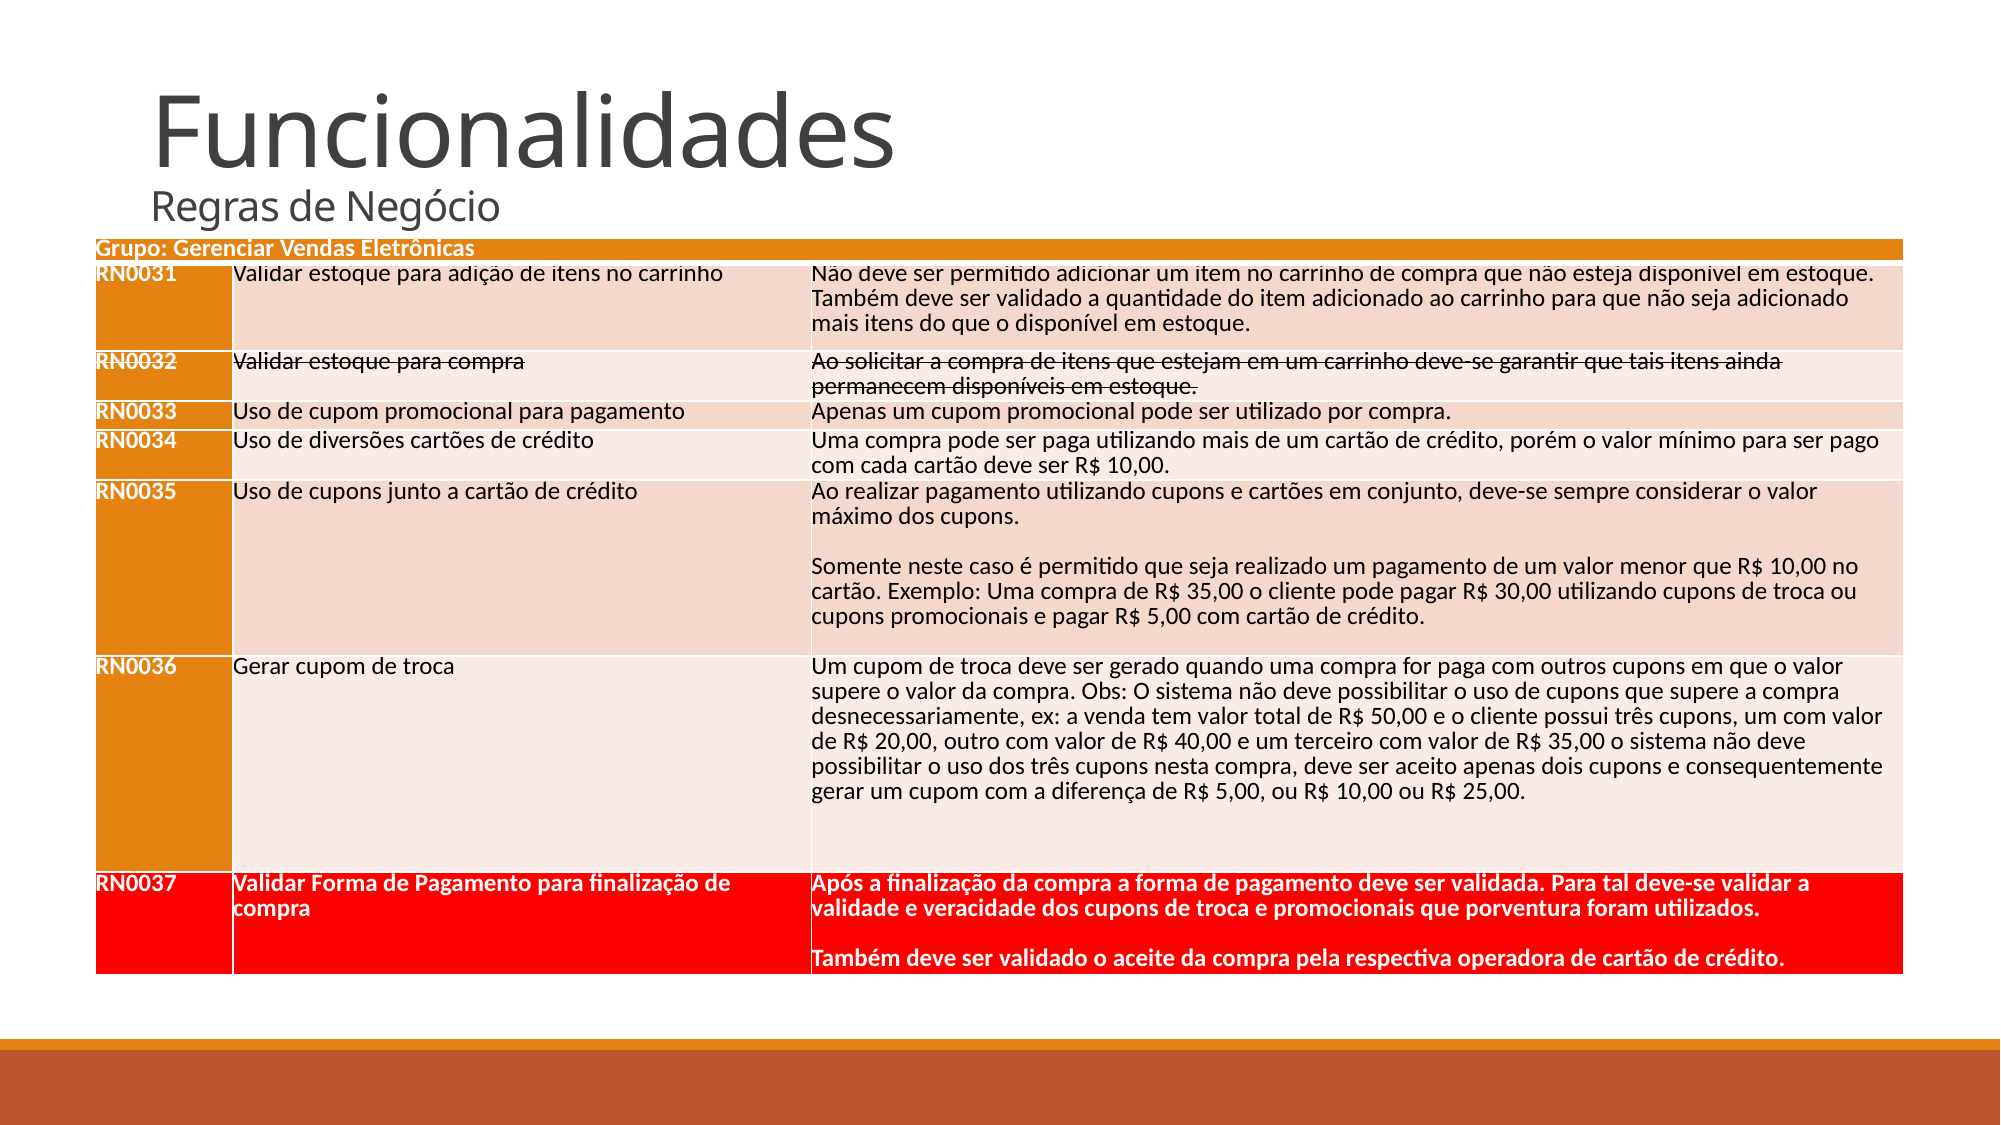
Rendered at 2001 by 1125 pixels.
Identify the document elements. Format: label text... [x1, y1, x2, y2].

table_cell Ao realizar pagamento utilizando cupons e cartões em conjunto, deve-se sempre considerar o valor máximo dos cupons. Somente neste caso é permitido que seja realizado um pagamento de um valor menor que R$ 10,00 no cartão. Exemplo: Uma compra de R$ 35,00 o cliente pode pagar R$ 30,00 utilizando cupons de troca ou cupons promocionais e pagar R$ 5,00 com cartão de crédito. [812, 481, 1903, 655]
table_cell RN0037 [96, 873, 232, 974]
table_cell Uso de cupom promocional para pagamento [234, 402, 811, 429]
table_cell RN0035 [96, 481, 232, 655]
table_cell Validar estoque para compra [234, 352, 811, 400]
table_header Grupo: Gerenciar Vendas Eletrônicas [96, 239, 1903, 260]
table_cell Após a finalização da compra a forma de pagamento deve ser validada. Para tal deve-se validar a validade e veracidade dos cupons de troca e promocionais que porventura foram utilizados. Também deve ser validado o aceite da compra pela respectiva operadora de cartão de crédito. [812, 873, 1903, 974]
table_cell Uso de diversões cartões de crédito [234, 431, 811, 479]
table_cell Uma compra pode ser paga utilizando mais de um cartão de crédito, porém o valor mínimo para ser pago com cada cartão deve ser R$ 10,00. [812, 431, 1903, 479]
table_cell Uso de cupons junto a cartão de crédito [234, 481, 811, 655]
table_cell Validar Forma de Pagamento para finalização de compra [234, 873, 811, 974]
table_cell RN0034 [96, 431, 232, 479]
title Funcionalidades Regras de Negócio [135, 0, 1786, 237]
table_cell RN0031 [96, 266, 232, 350]
table_cell Não deve ser permitido adicionar um item no carrinho de compra que não esteja disponível em estoque. Também deve ser validado a quantidade do item adicionado ao carrinho para que não seja adicionado mais itens do que o disponível em estoque. [812, 266, 1903, 350]
table_cell RN0036 [96, 657, 232, 871]
table_cell Um cupom de troca deve ser gerado quando uma compra for paga com outros cupons em que o valor supere o valor da compra. Obs: O sistema não deve possibilitar o uso de cupons que supere a compra desnecessariamente, ex: a venda tem valor total de R$ 50,00 e o cliente possui três cupons, um com valor de R$ 20,00, outro com valor de R$ 40,00 e um terceiro com valor de R$ 35,00 o sistema não deve possibilitar o uso dos três cupons nesta compra, deve ser aceito apenas dois cupons e consequentemente gerar um cupom com a diferença de R$ 5,00, ou R$ 10,00 ou R$ 25,00. [812, 657, 1903, 871]
table_cell RN0033 [96, 402, 232, 429]
table_cell Apenas um cupom promocional pode ser utilizado por compra. [812, 402, 1903, 429]
table_cell Gerar cupom de troca [234, 657, 811, 871]
table_cell Ao solicitar a compra de itens que estejam em um carrinho deve-se garantir que tais itens ainda permanecem disponíveis em estoque. [812, 352, 1903, 400]
table_cell RN0032 [96, 352, 232, 400]
table_cell Validar estoque para adição de itens no carrinho [234, 266, 811, 350]
